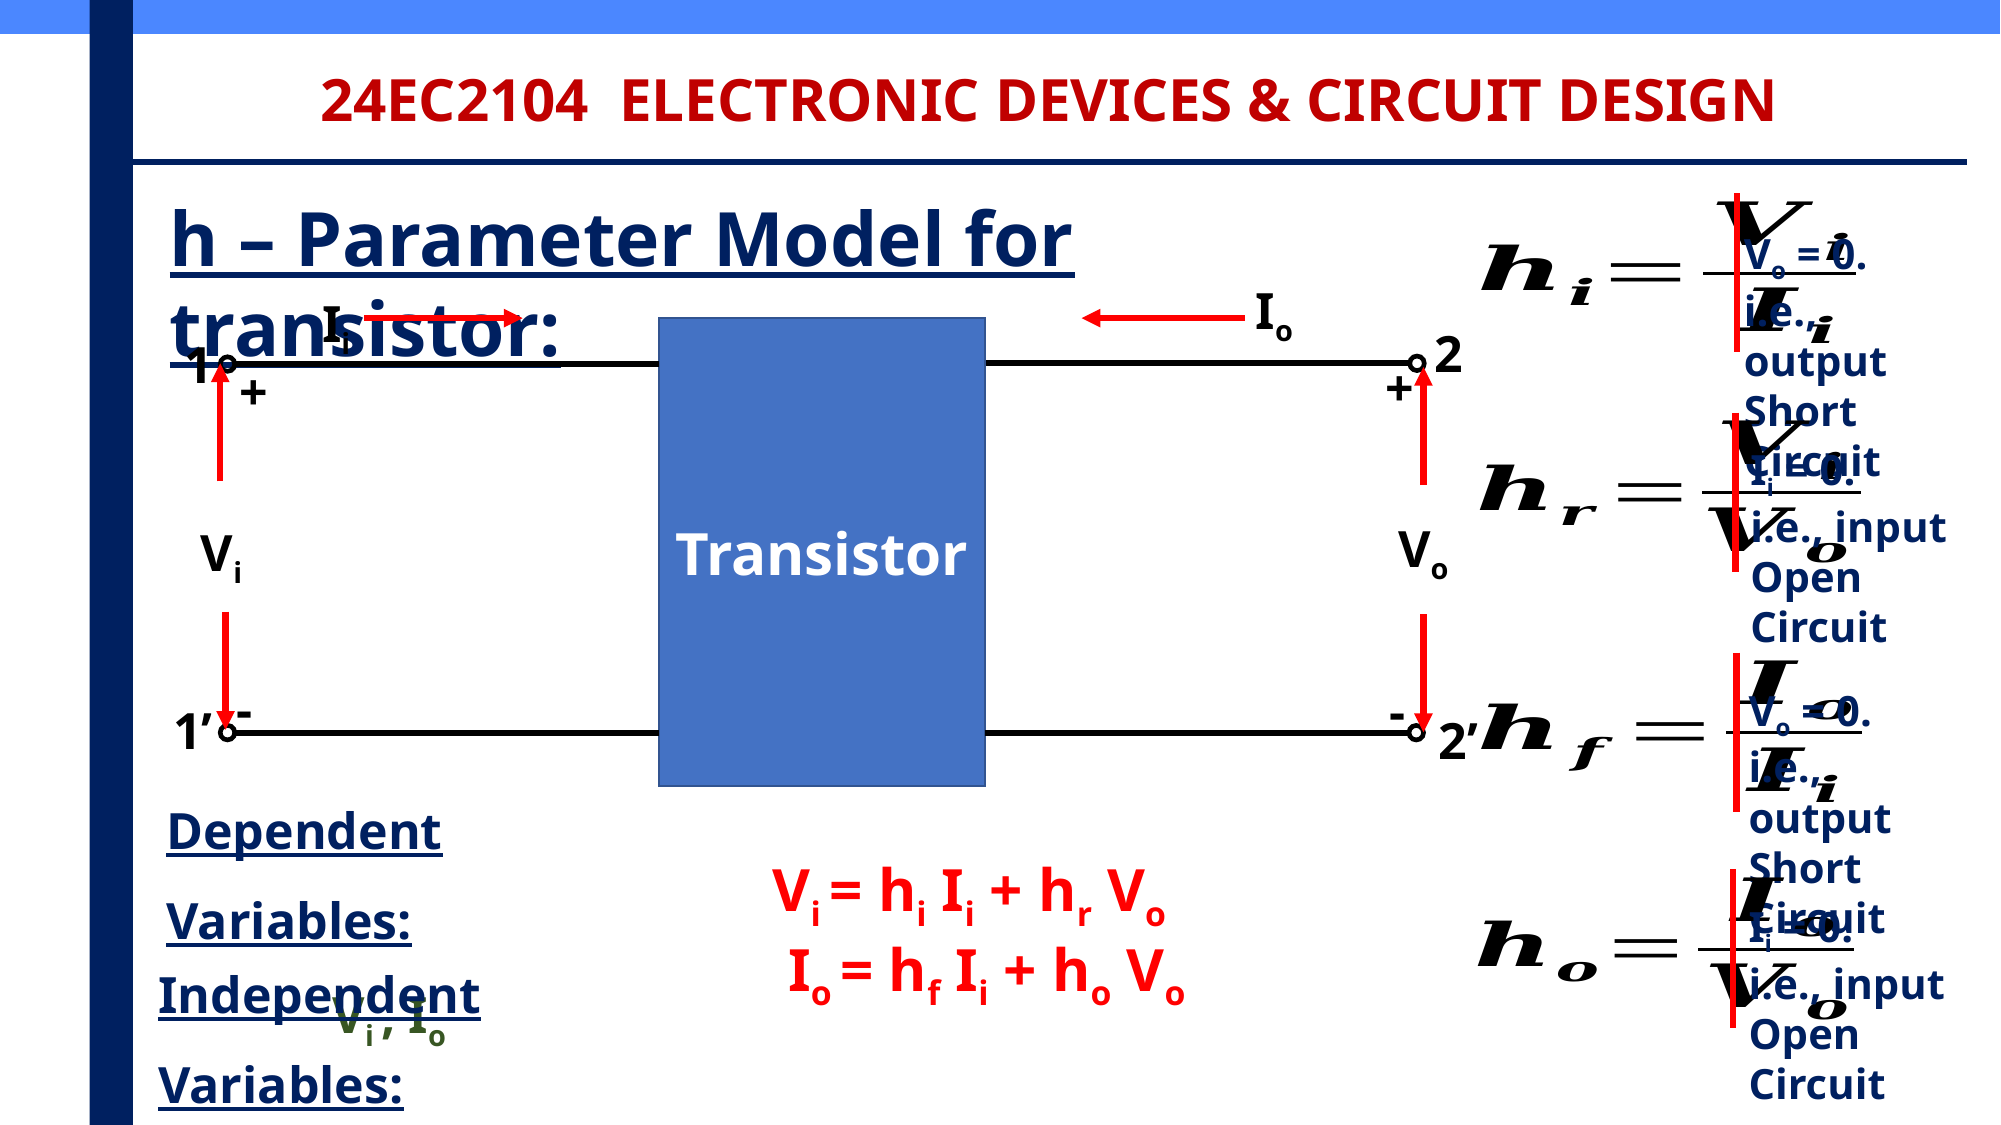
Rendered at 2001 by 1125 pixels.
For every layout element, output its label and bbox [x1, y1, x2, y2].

text_box [1477, 193, 1983, 388]
text_box [1476, 412, 1990, 604]
text_box [0, 0, 2000, 1125]
text_box [1474, 869, 1988, 1060]
text_box [158, 271, 1518, 787]
text_box [1477, 652, 1988, 844]
